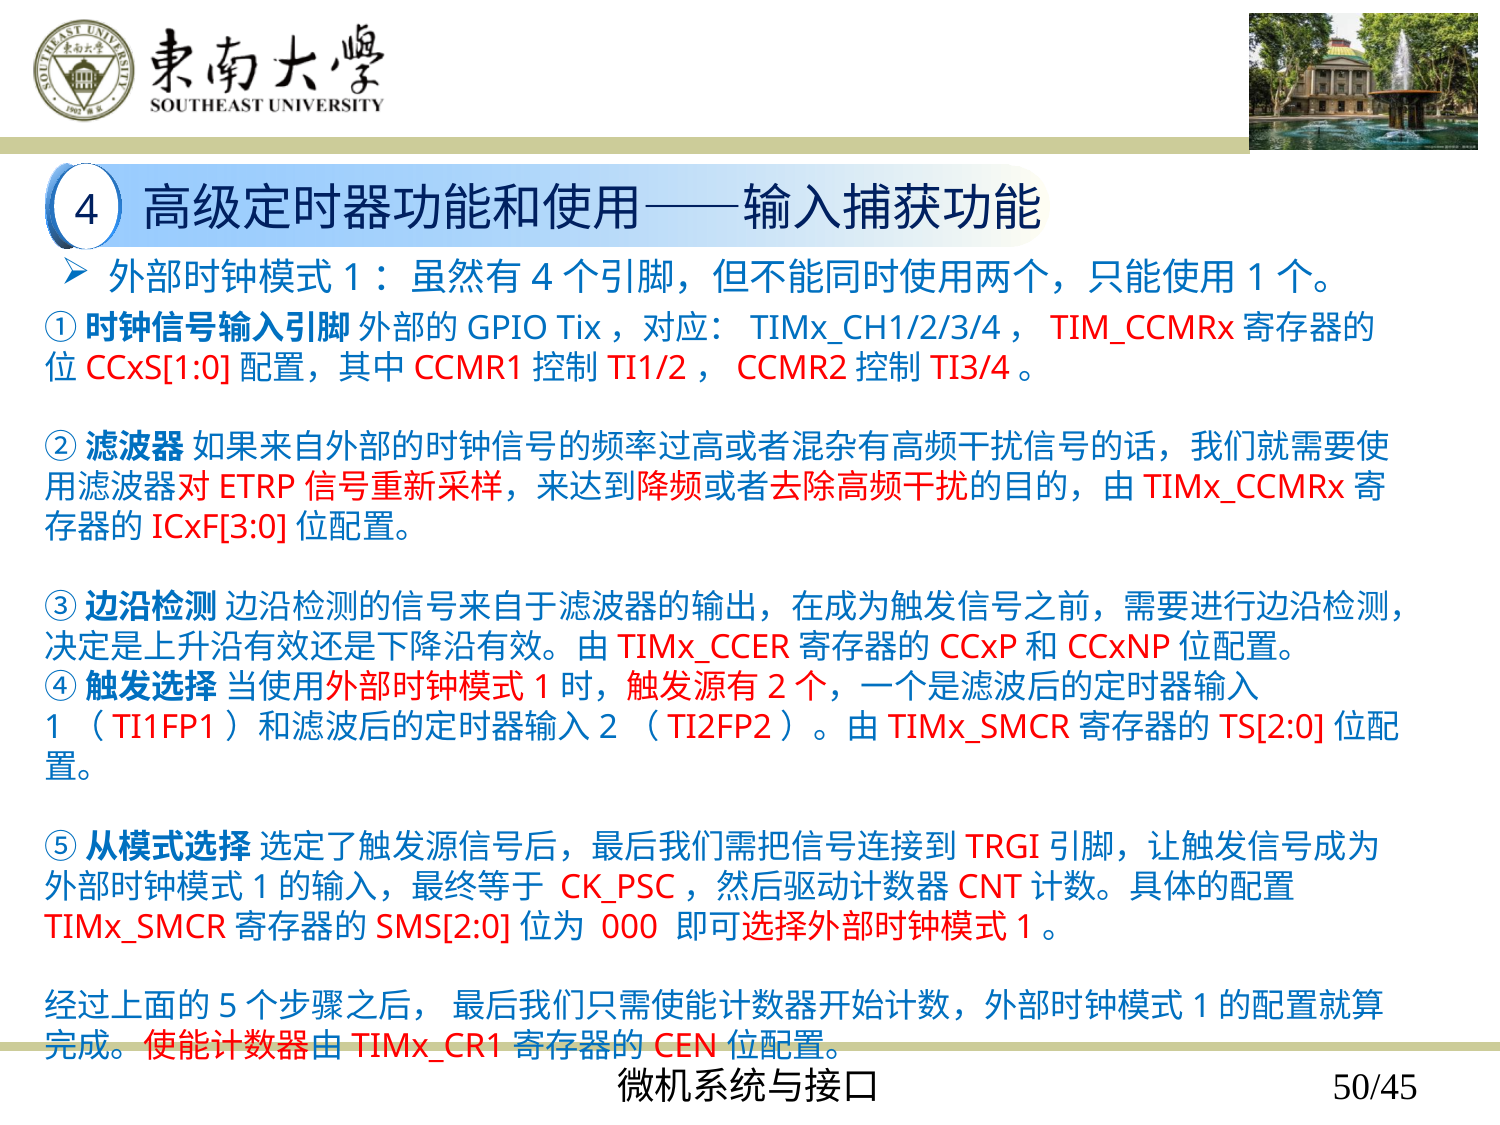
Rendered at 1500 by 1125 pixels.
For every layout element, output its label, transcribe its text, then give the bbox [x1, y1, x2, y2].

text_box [44, 163, 1129, 250]
picture [0, 1042, 29, 1051]
text_box 外部时钟模式1：虽然有4个引脚，但不能同时使用两个，只能使用1个。 [46, 245, 1370, 298]
picture [29, 9, 394, 127]
picture [1420, 1042, 1500, 1051]
text_box ①时钟信号输入引脚 外部的GPIO Tix，对应：TIMx_CH1/2/3/4，TIM_CCMRx寄存器的位CCxS[1:0]配置，其中CCMR1控制TI1/2，CCMR2控制TI3/4。 ②滤波器 如果来自外部的时钟信号的频率过高或者混杂有高频干扰信号的话，我们就需要使用滤波器对ETRP信号重新采样，来达到降频或者去除高频干扰的目的，由TIMx_CCMRx寄存器的ICxF[3:0]位配置。 ③边沿检测 边沿检测的信号来自于滤波器的输出，在成为触发信号之前，需要进行边沿检测，决定是上升沿有效还是下降沿有效。由TIMx_CCER寄存器的CCxP和CCxNP位配置。 ④触发选择 当使用外部时钟模式1时，触发源有2个，一个是滤波后的定时器输入1（TI1FP1）和滤波后的定时器输入2（TI2FP2）。由TIMx_SMCR寄存器的TS[2:0]位配置。 ⑤从模式选择 选定了触发源信号后，最后我们需把信号连接到TRGI引脚，让触发信号成为外部时钟模式1的输入，最终等于 CK_PSC，然后驱动计数器CNT计数。具体的配置TIMx_SMCR寄存器的SMS[2:0]位为 000 即可选择外部时钟模式1。 经过上面的5个步骤之后， 最后我们只需使能计数器开始计数，外部时钟模式1的配置就算完成。使能计数器由TIMx_CR1寄存器的CEN位配置。 [29, 298, 1420, 1072]
picture [0, 13, 1478, 154]
